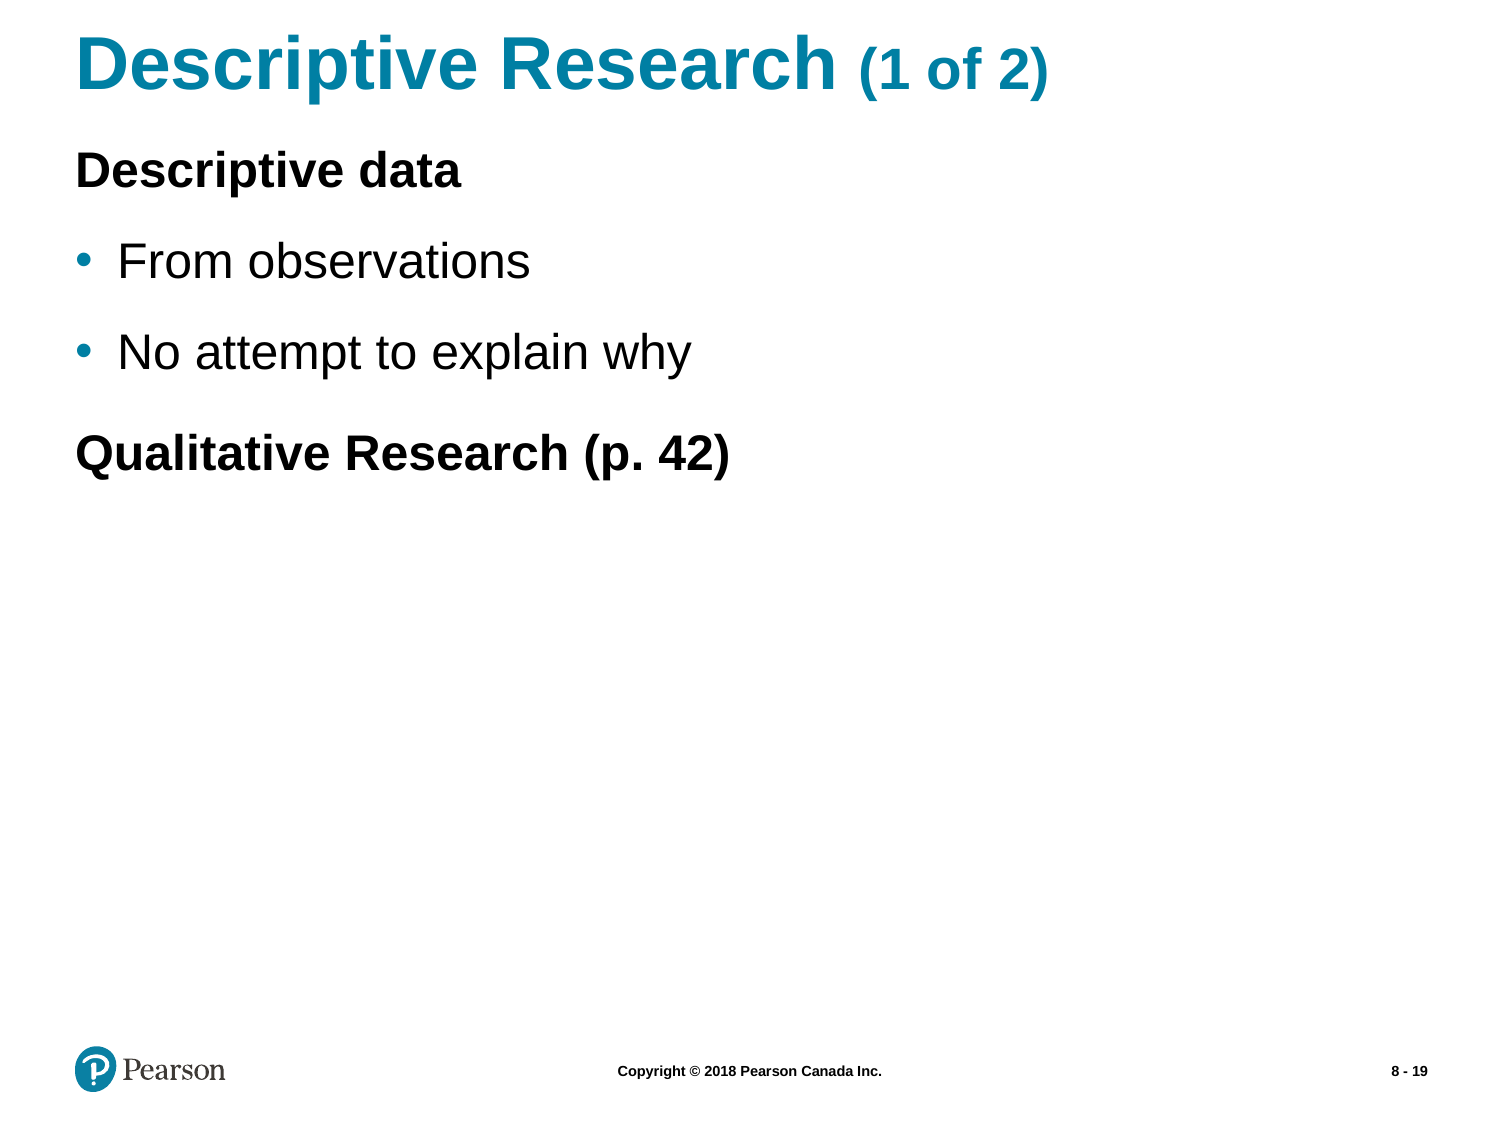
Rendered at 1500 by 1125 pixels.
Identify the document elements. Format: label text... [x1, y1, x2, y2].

list Qualitative Research (p. 42) [75, 420, 1425, 488]
title Descriptive Research (1 of 2) [75, 12, 1425, 107]
list Descriptive data From observations No attempt to explain why [75, 137, 1425, 375]
